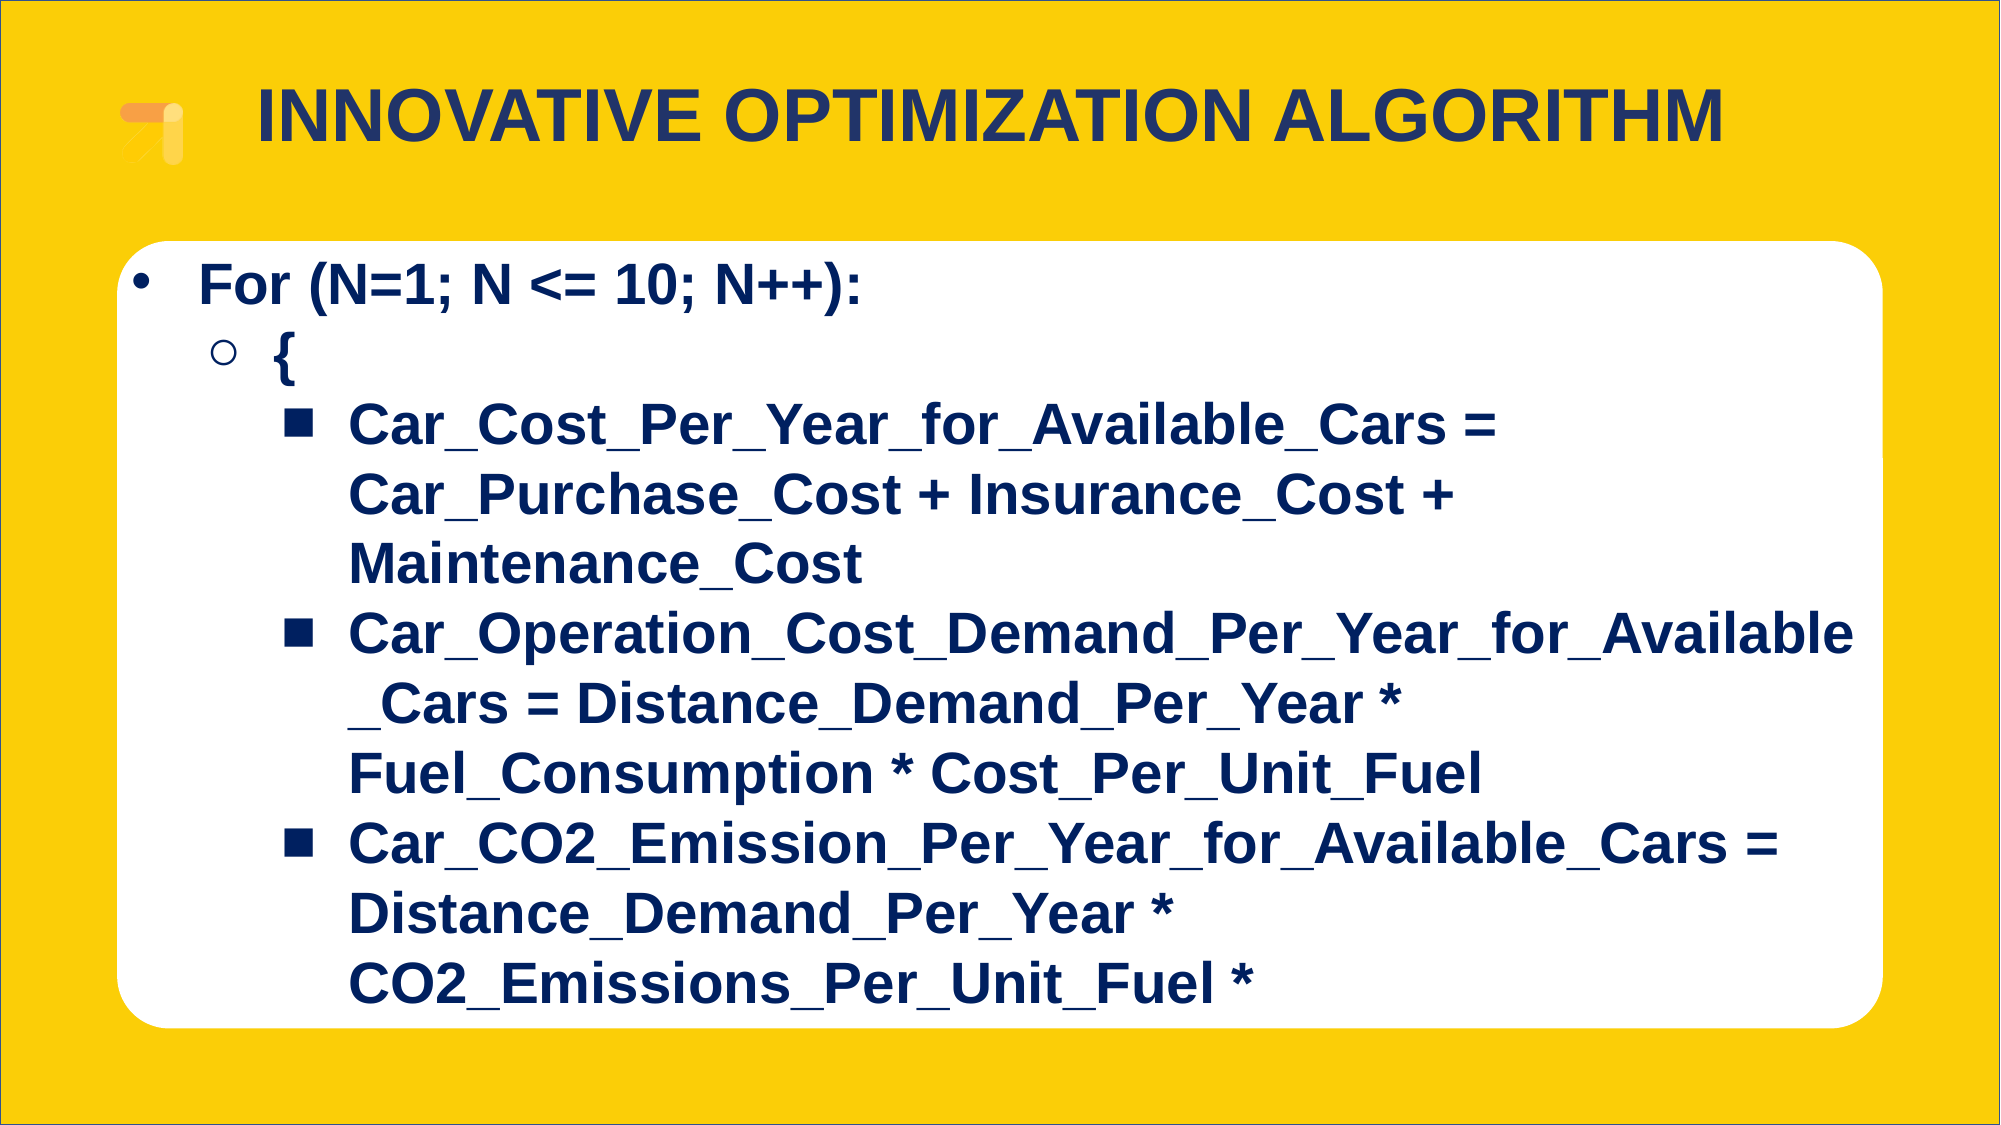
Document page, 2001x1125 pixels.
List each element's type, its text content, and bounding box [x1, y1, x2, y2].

picture [120, 103, 183, 166]
text_box INNOVATIVE OPTIMIZATION ALGORITHM [241, 58, 1829, 164]
text_box [0, 0, 2000, 1125]
text_box For (N=1; N <= 10; N++): { Car_Cost_Per_Year_for_Available_Cars = Car_Purchase_Cost + Insurance_Cost + Maintenance_Cost Car_Operation_Cost_Demand_Per_Year_for_Available_Cars = Distance_Demand_Per_Year * Fuel_Consumption * Cost_Per_Unit_Fuel Car_CO2_Emission_Per_Year_for_Available_Cars = Distance_Demand_Per_Year * CO2_Emissions_Per_Unit_Fuel * [108, 238, 1896, 1093]
